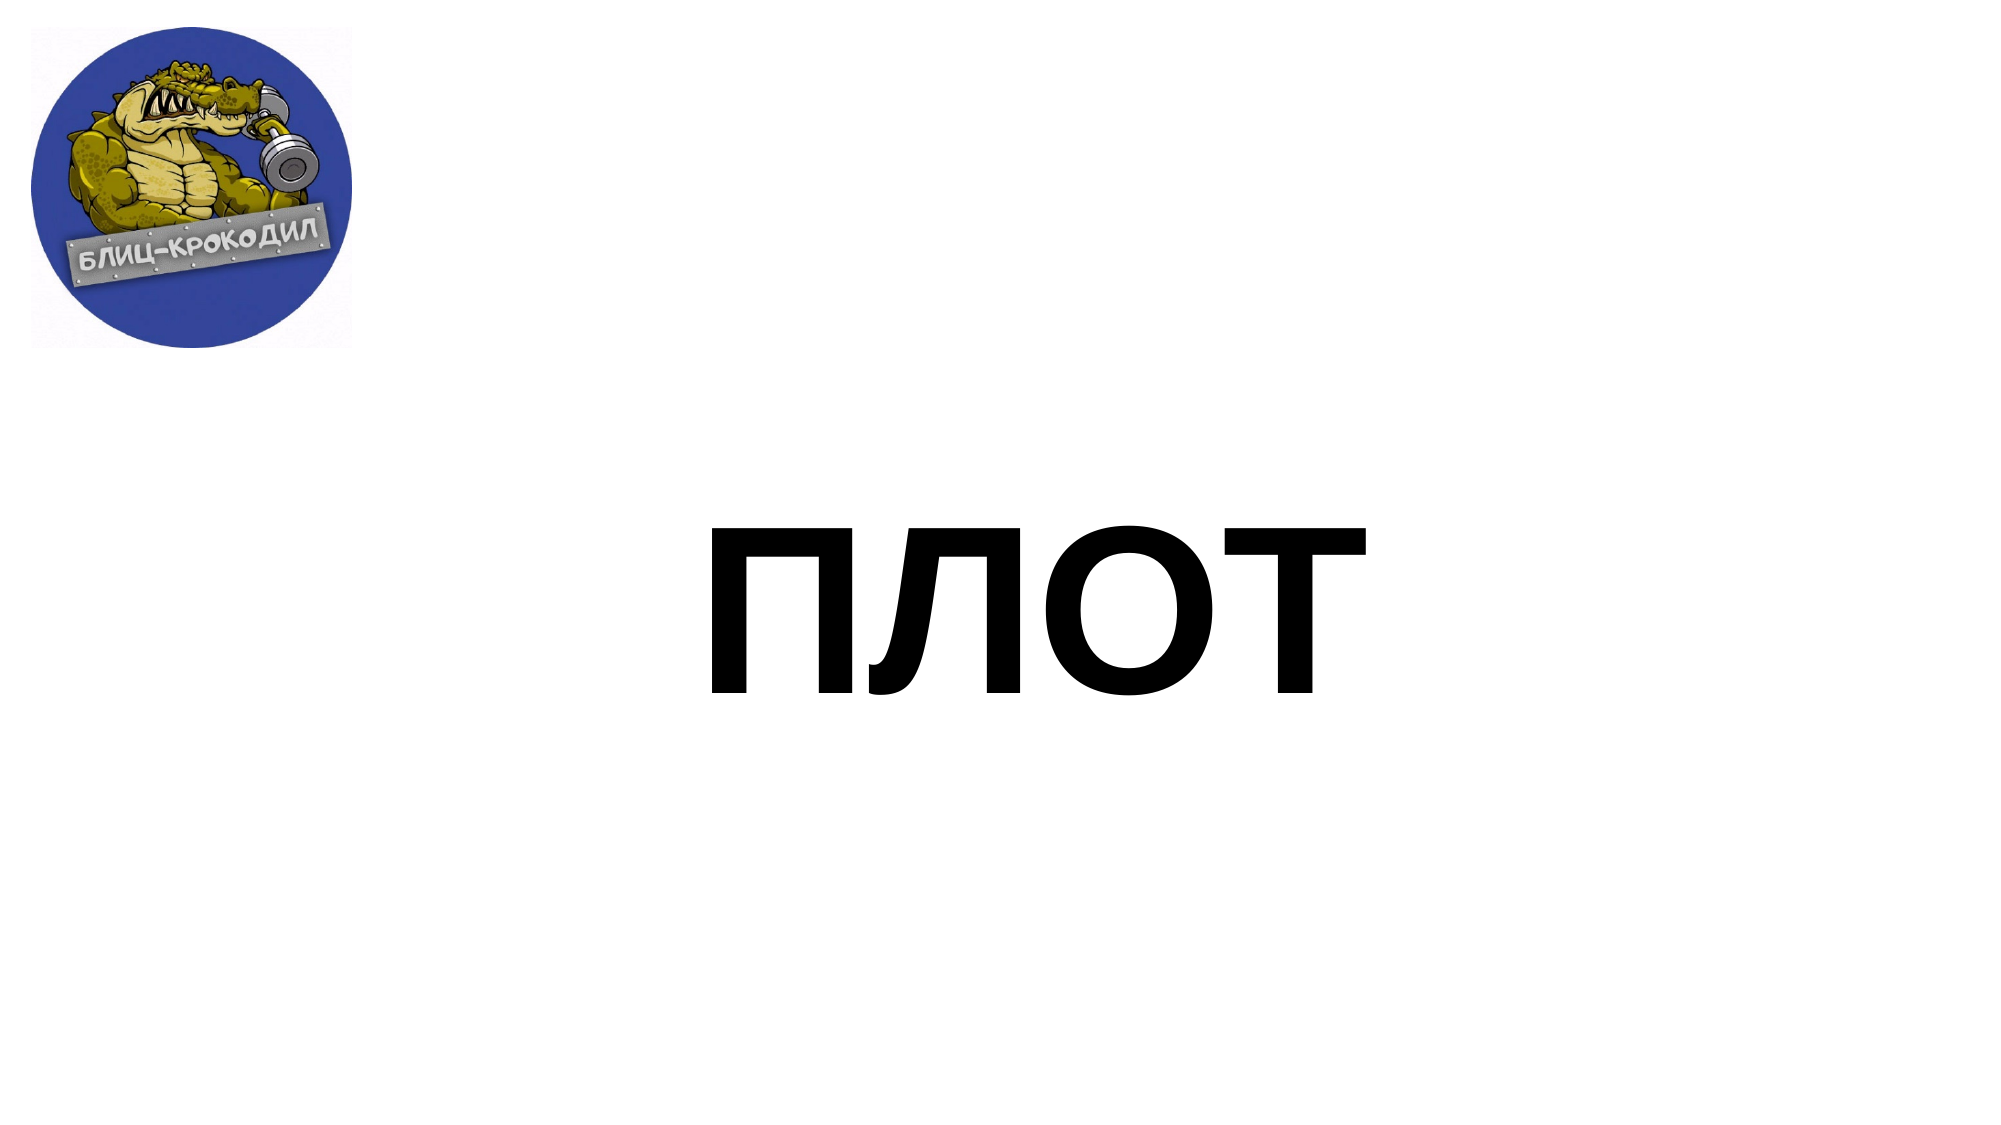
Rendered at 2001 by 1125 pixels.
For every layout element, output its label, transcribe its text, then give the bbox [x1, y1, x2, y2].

picture [31, 27, 352, 348]
title ПЛОТ [282, 361, 1783, 754]
